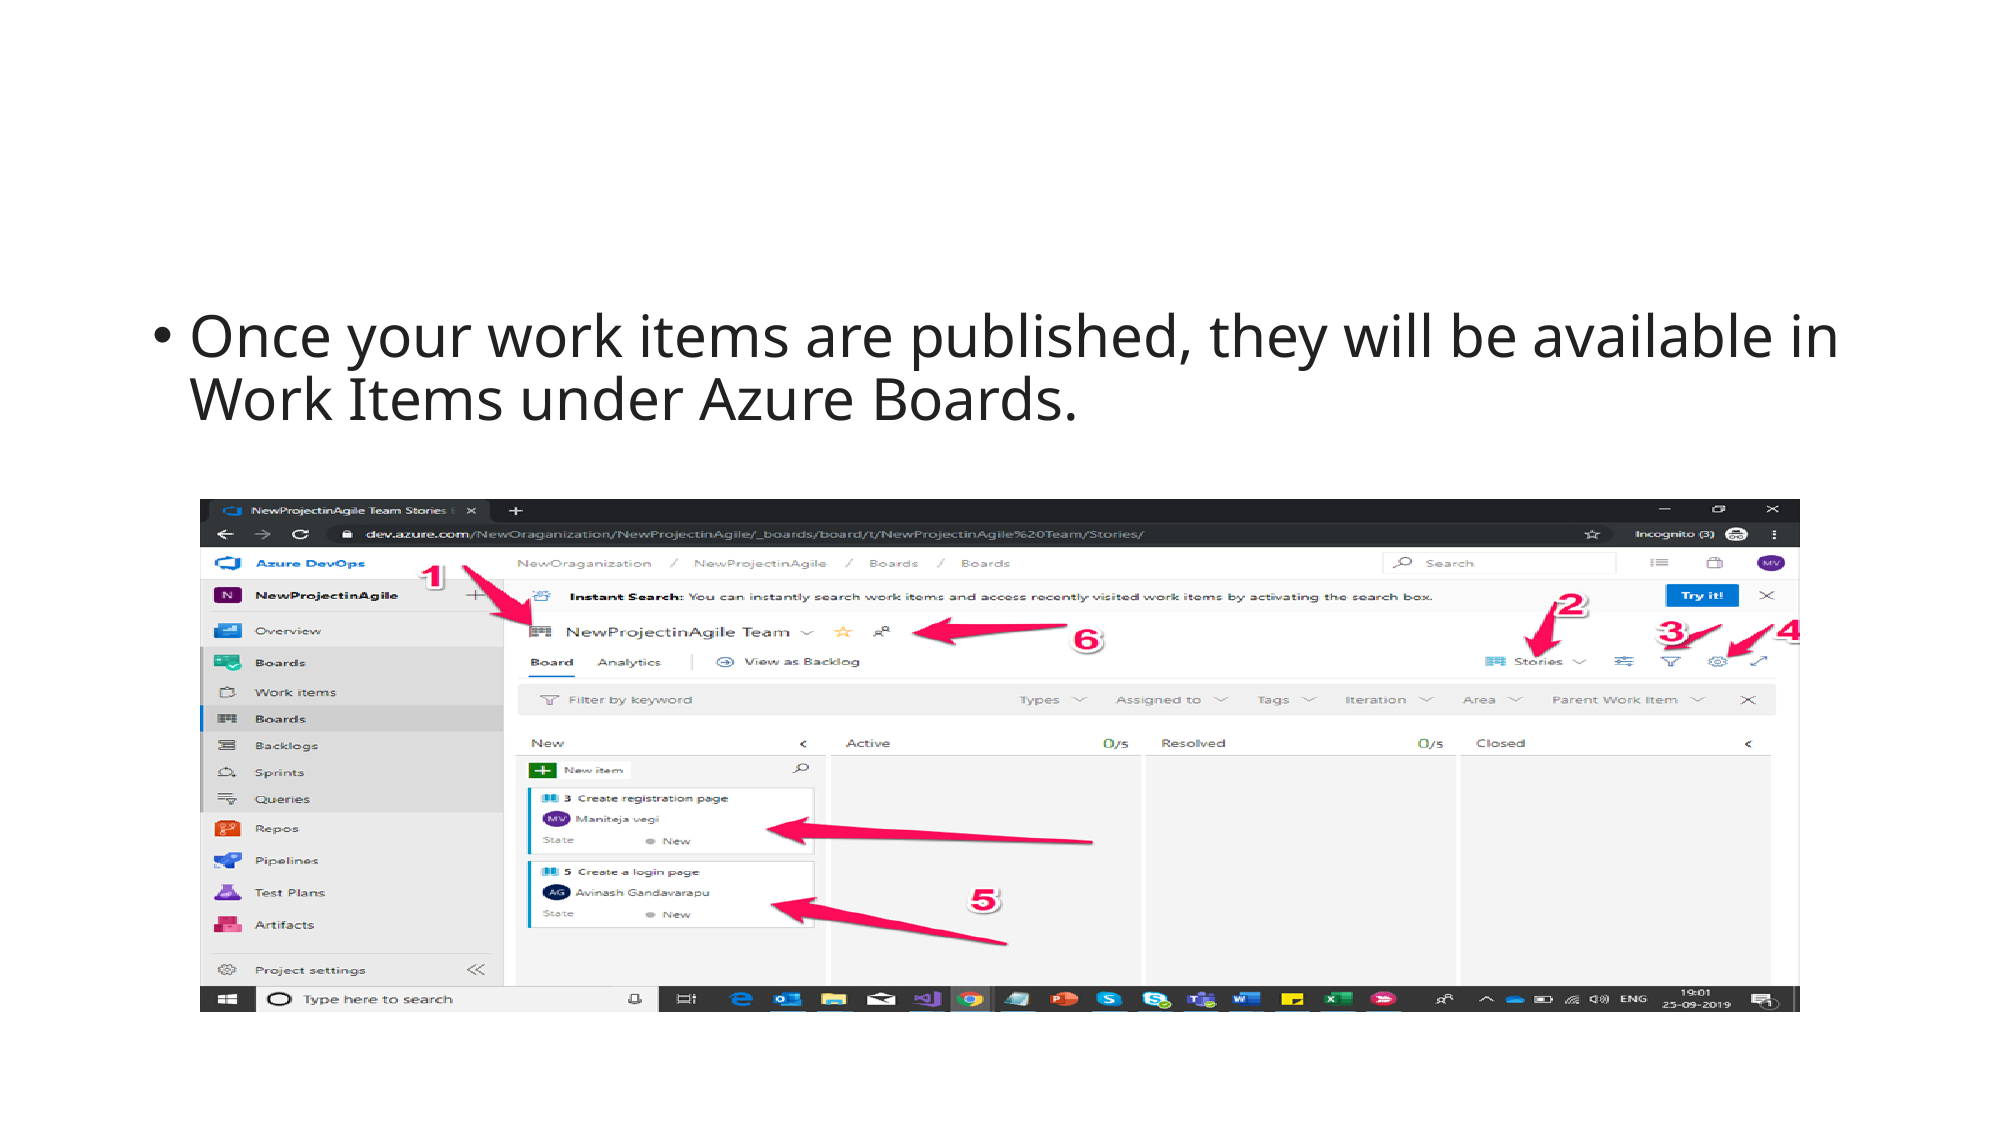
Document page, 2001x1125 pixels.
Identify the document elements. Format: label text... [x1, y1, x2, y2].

list Once your work items are published, they will be available in Work Items under Azure Boards. [137, 299, 1863, 1014]
picture [199, 499, 1800, 1012]
